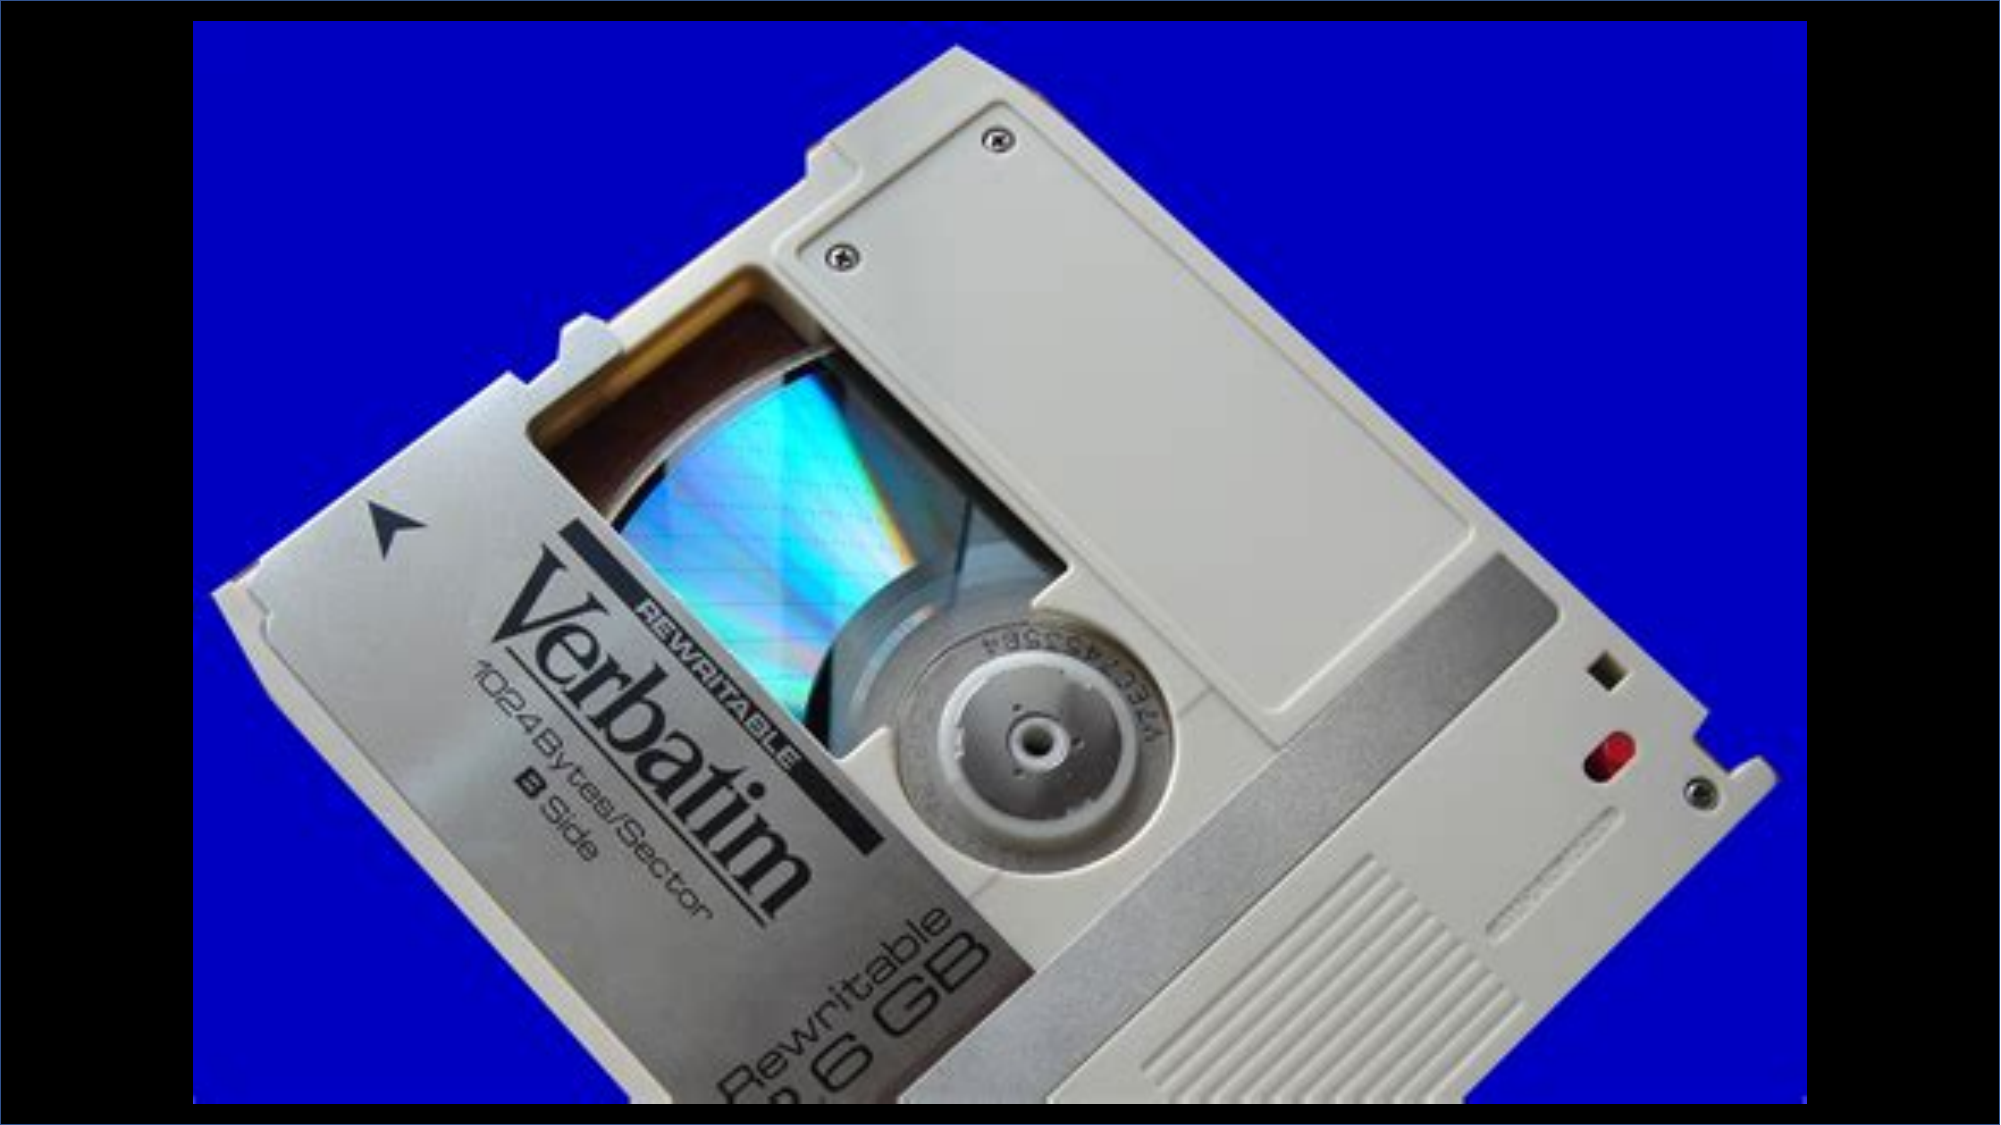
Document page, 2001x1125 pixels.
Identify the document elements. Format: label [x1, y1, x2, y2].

picture [193, 21, 1807, 1104]
text_box [0, 0, 2000, 1125]
